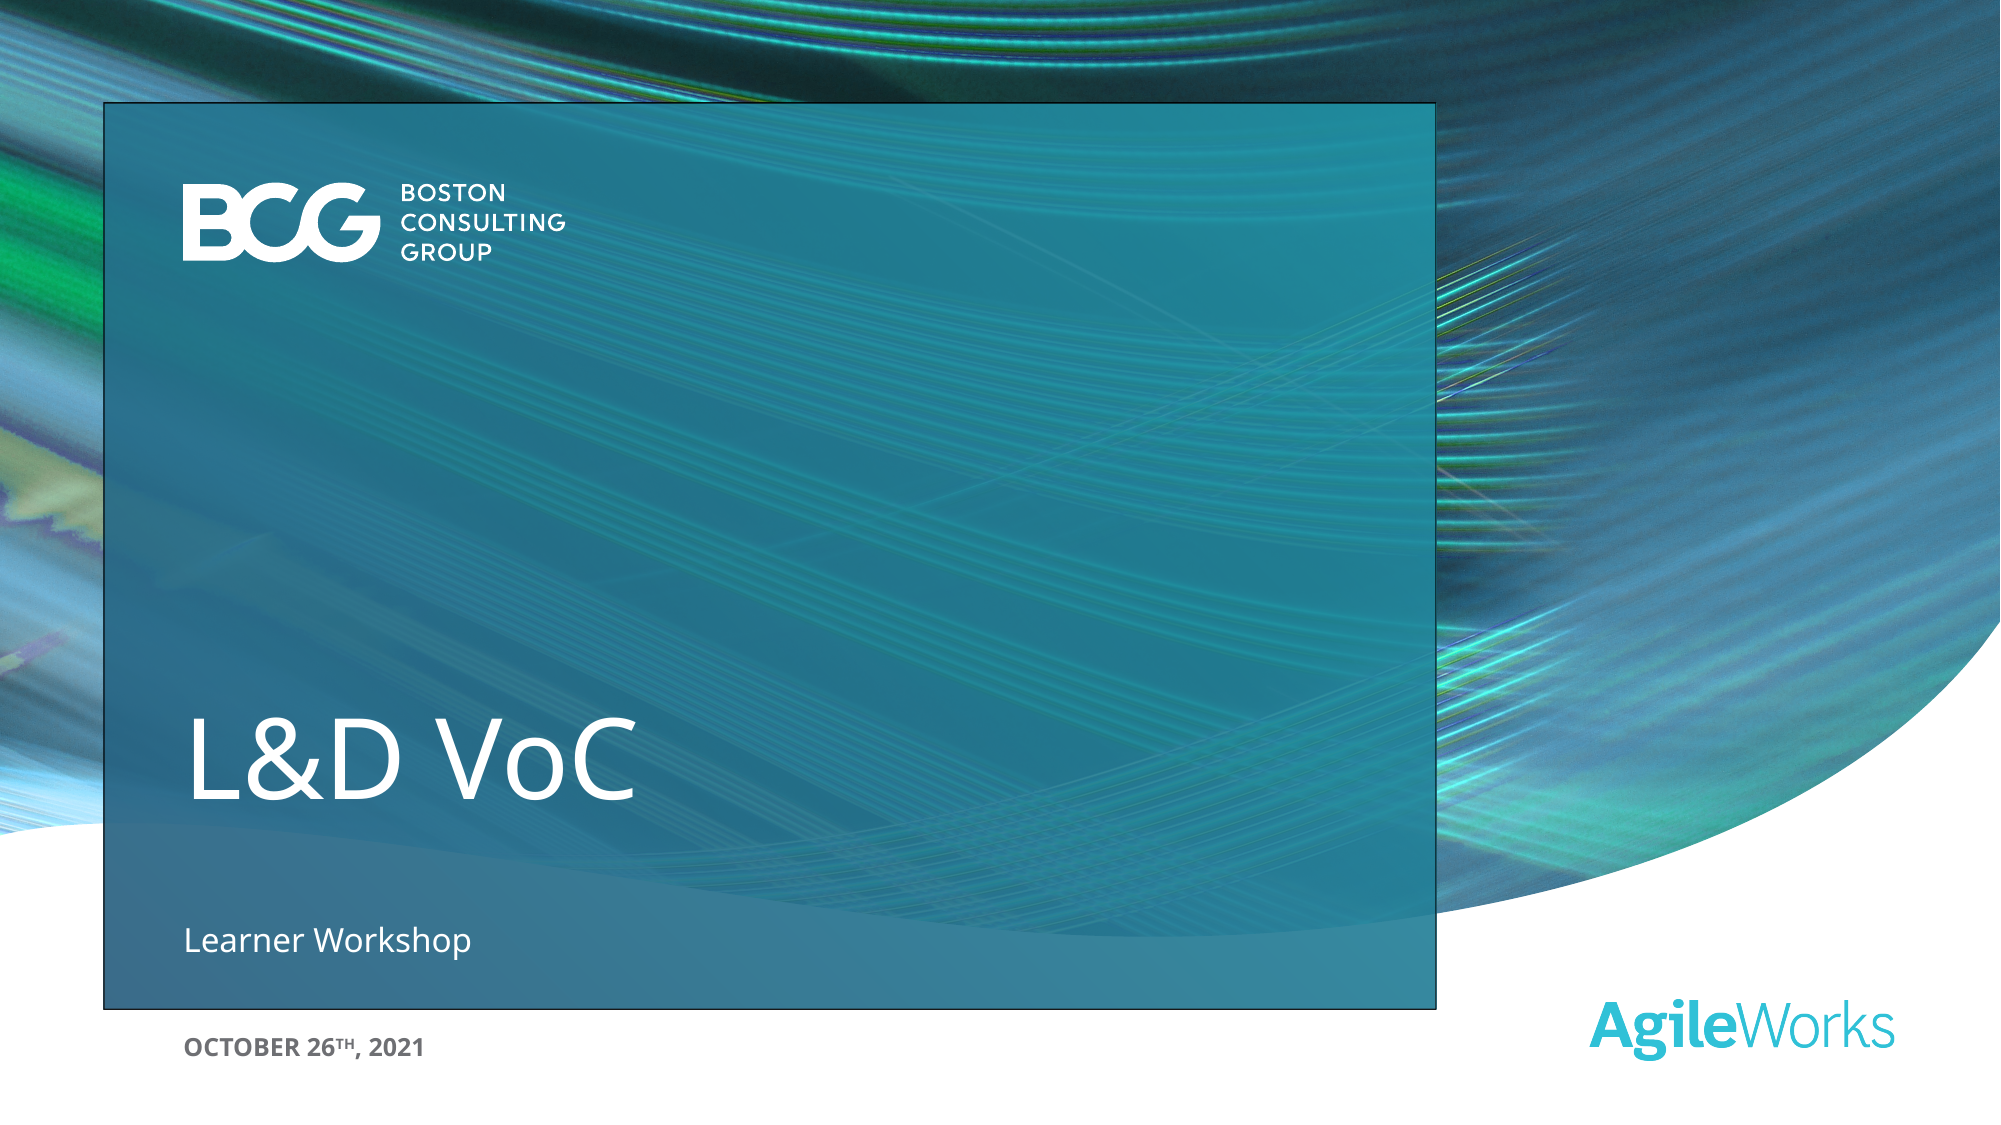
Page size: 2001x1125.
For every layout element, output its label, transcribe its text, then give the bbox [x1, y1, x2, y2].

title L&D VoC [183, 309, 1311, 825]
list October 26th, 2021 [183, 1018, 1311, 1072]
picture [1565, 973, 1897, 1065]
subtitle Learner Workshop [183, 901, 1311, 974]
picture [0, 0, 2000, 914]
